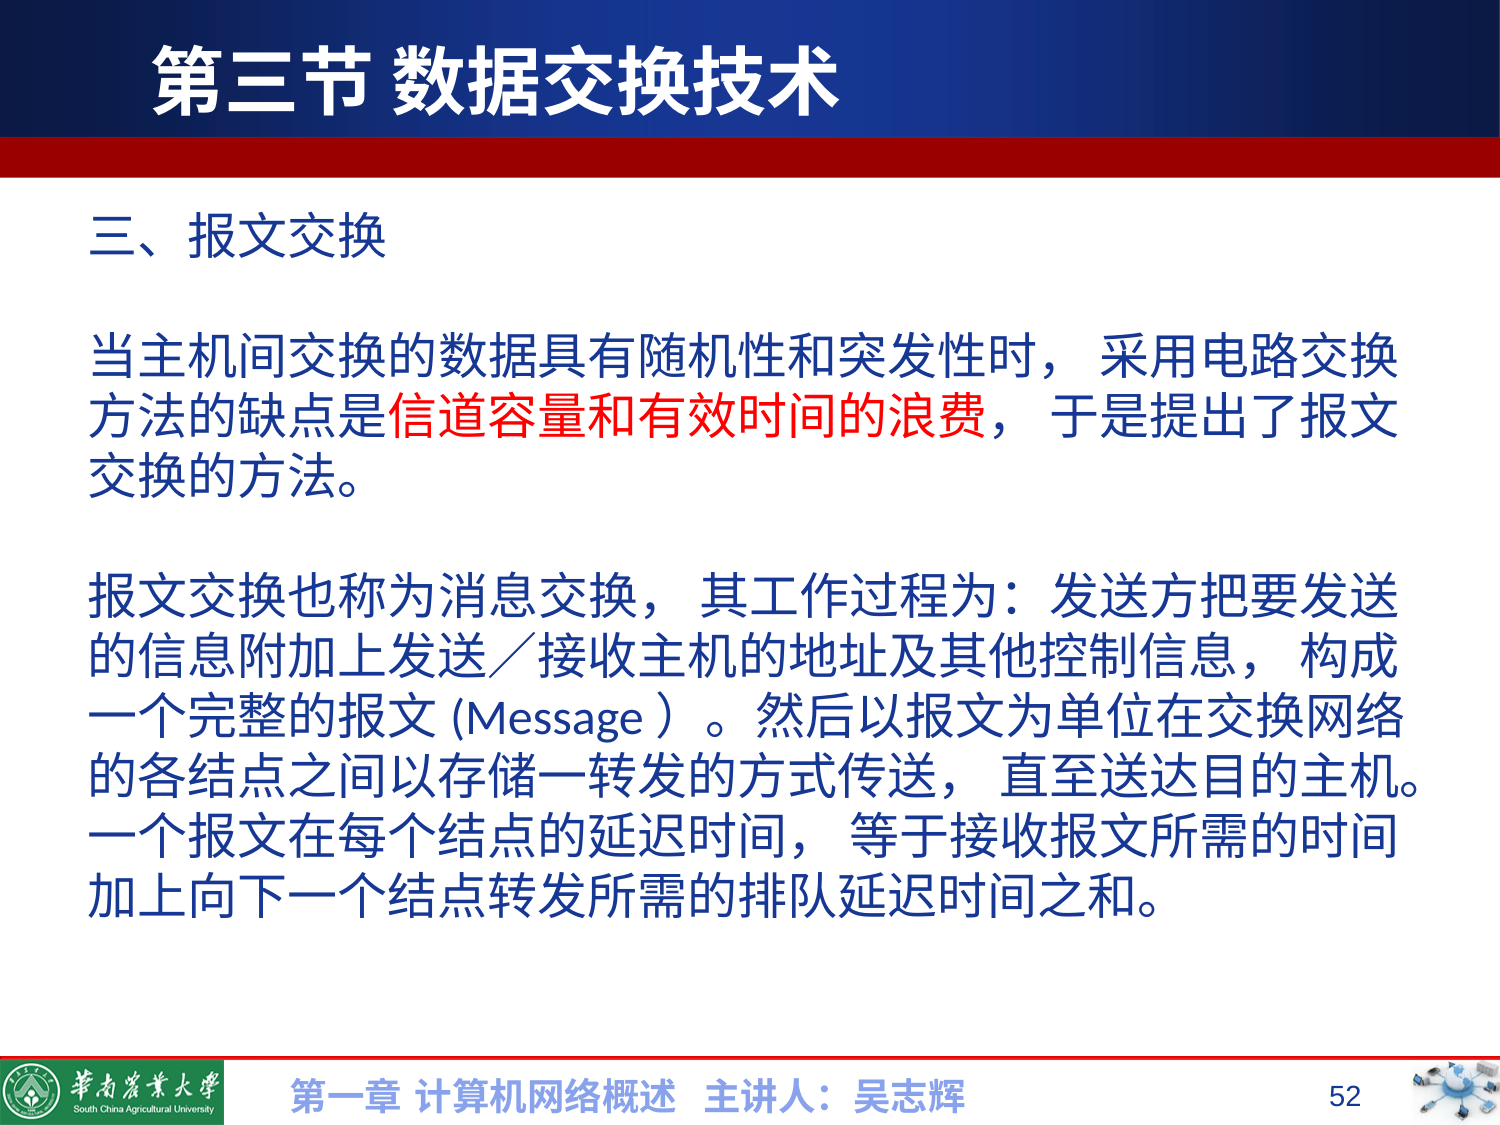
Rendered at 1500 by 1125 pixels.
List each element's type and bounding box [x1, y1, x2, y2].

footer [287, 1072, 1137, 1115]
picture [0, 1056, 1500, 1125]
list [87, 204, 1413, 993]
slide_number [1325, 1077, 1401, 1113]
title [149, 34, 1351, 126]
picture [0, 0, 1500, 137]
